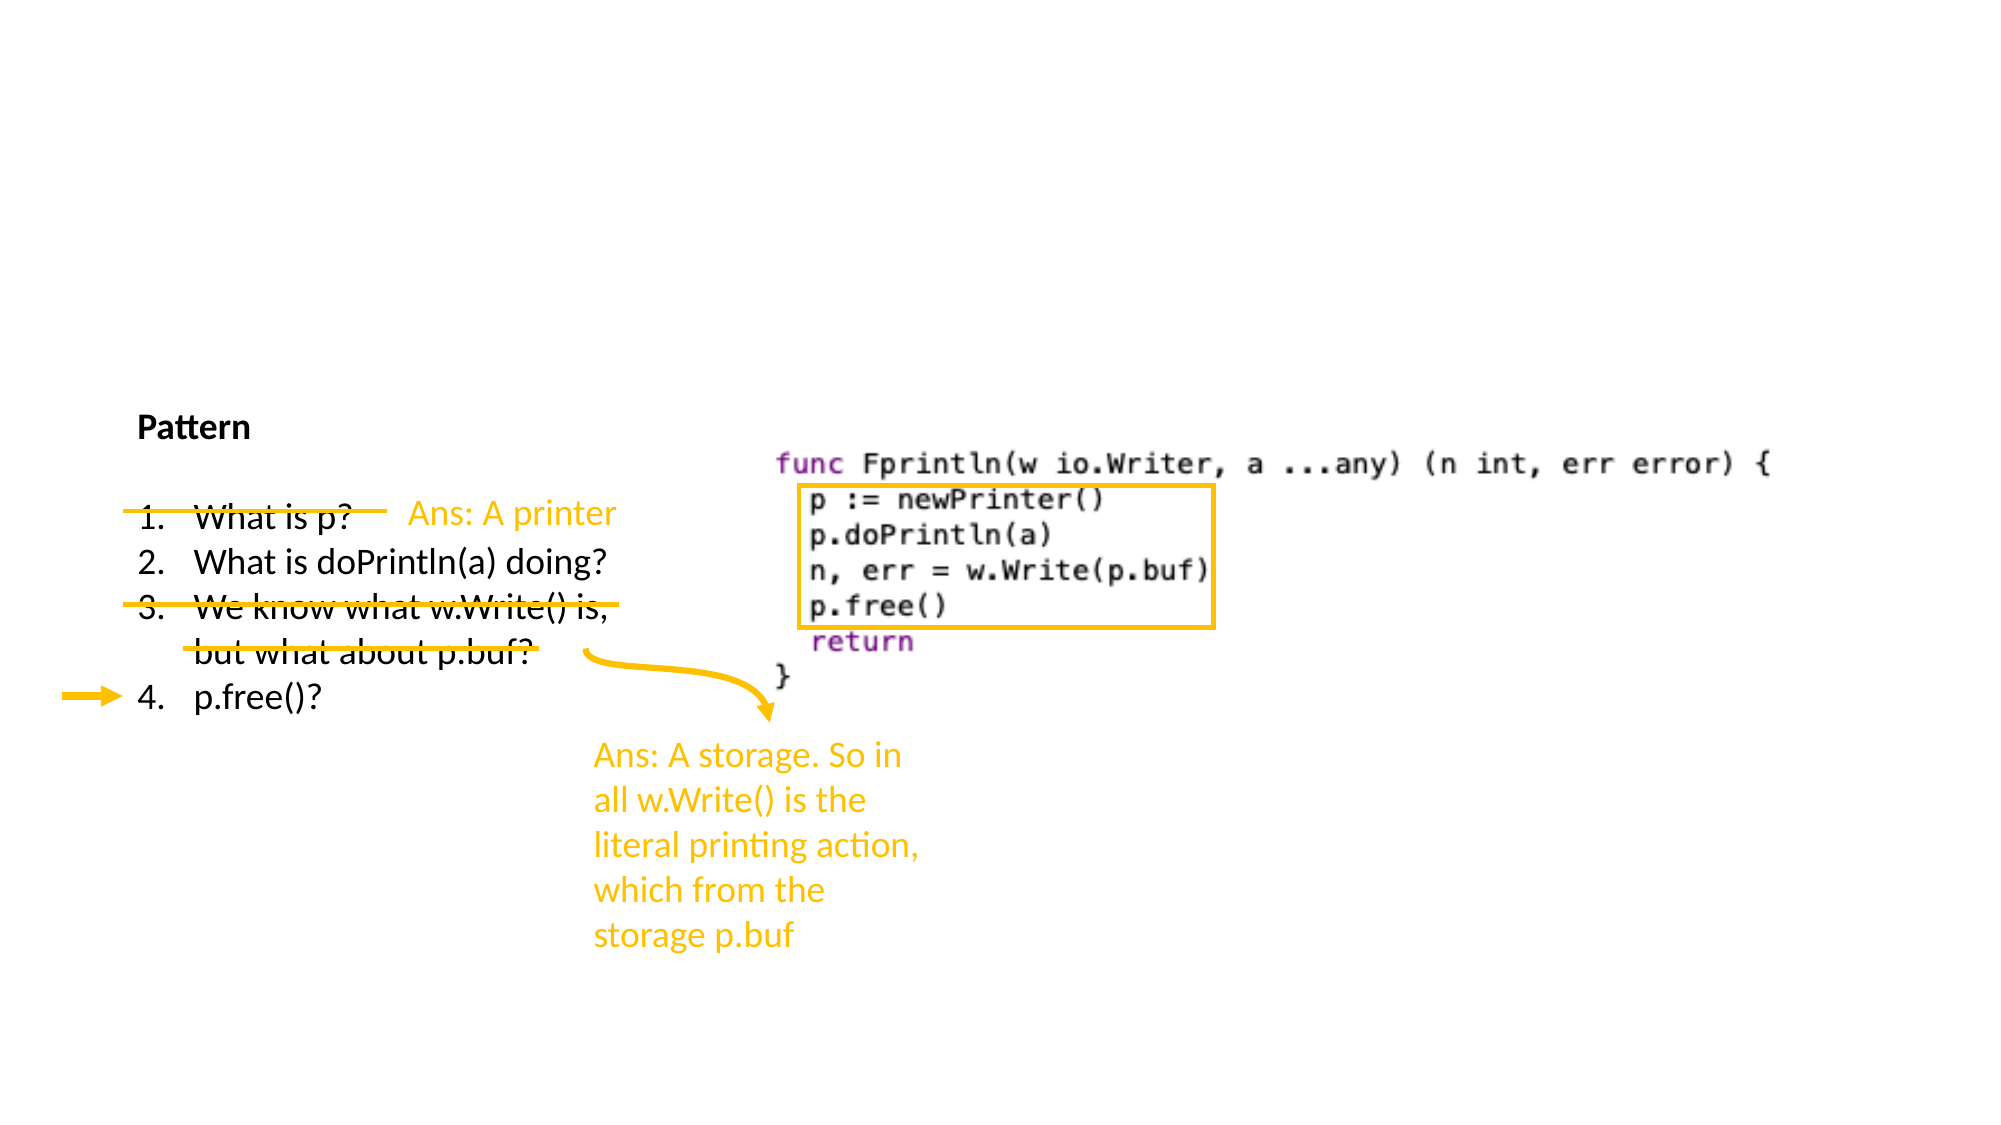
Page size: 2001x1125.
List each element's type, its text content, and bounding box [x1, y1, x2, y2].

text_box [585, 648, 770, 723]
text_box Pattern What is p? What is doPrintln(a) doing? We know what w.Write() is, but what about p.buf? p.free()? [122, 394, 696, 725]
text_box Ans: A printer [393, 480, 633, 541]
text_box Ans: A storage. So in all w.Write() is the literal printing action, which from the storage p.buf [578, 722, 961, 963]
picture [769, 445, 1781, 696]
